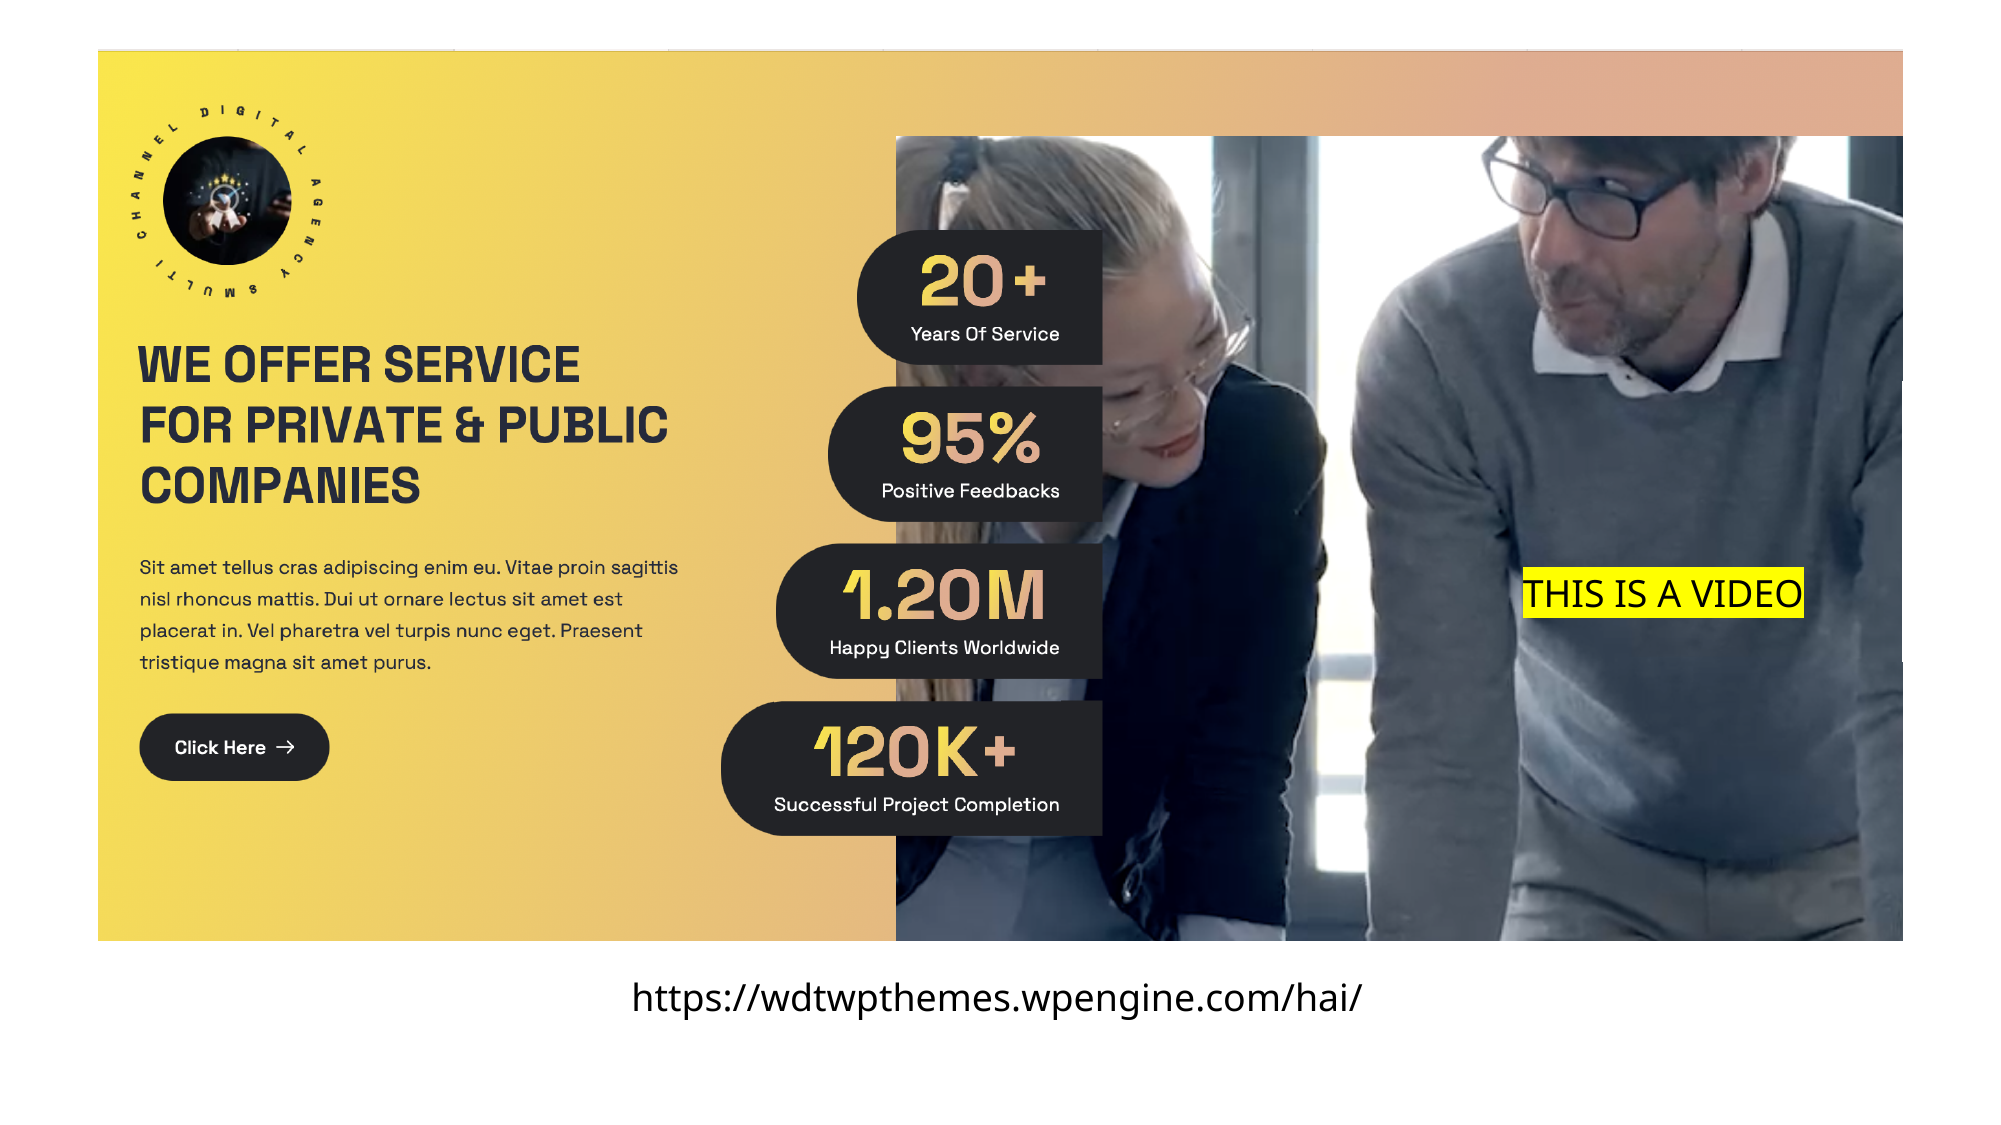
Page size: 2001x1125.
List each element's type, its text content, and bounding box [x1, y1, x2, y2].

picture [97, 49, 1903, 942]
text_box https://wdtwpthemes.wpengine.com/hai/ [616, 966, 1617, 1026]
